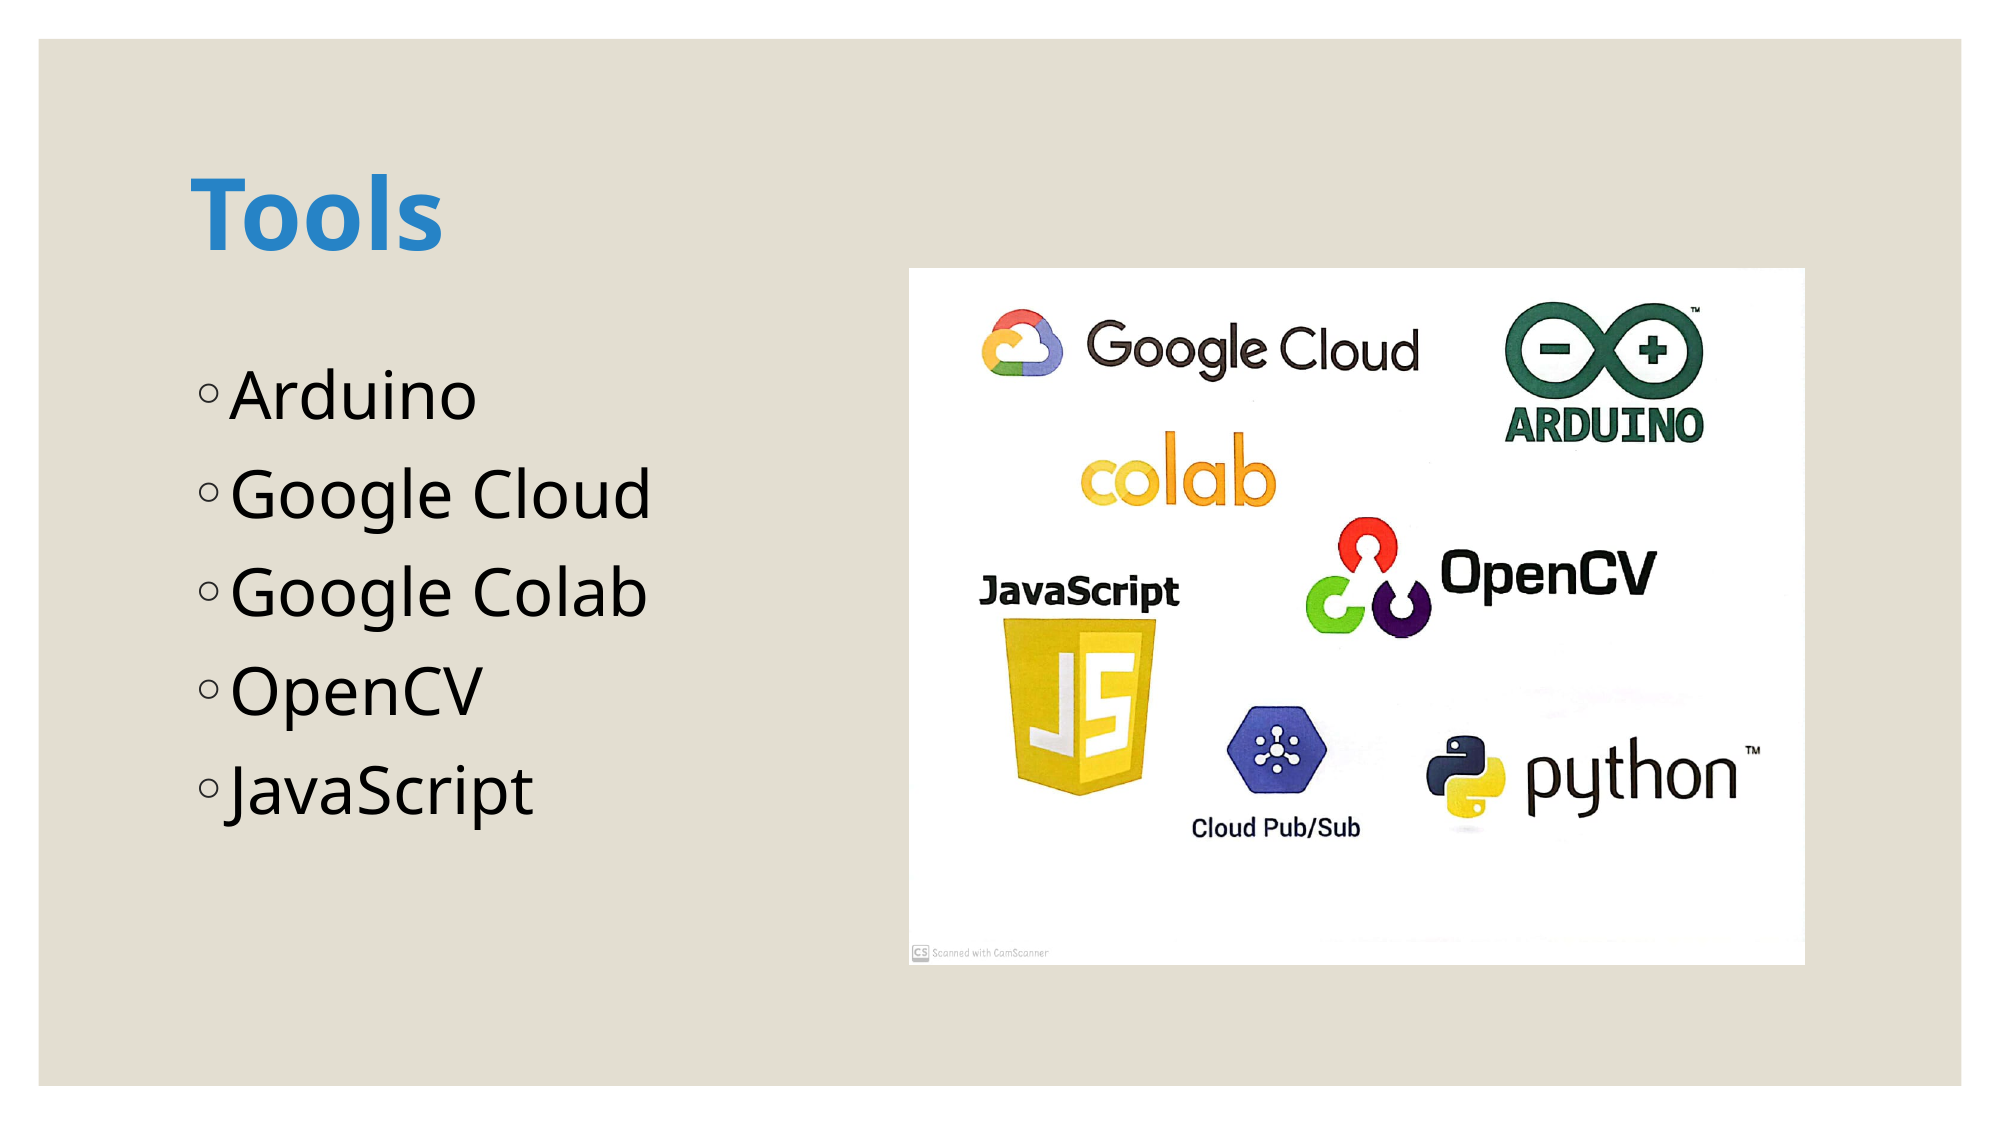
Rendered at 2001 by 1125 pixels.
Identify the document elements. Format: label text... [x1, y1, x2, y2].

title Tools [174, 105, 1825, 331]
list Arduino Google Cloud Google Colab OpenCV JavaScript [174, 345, 1825, 990]
picture [909, 268, 1805, 965]
